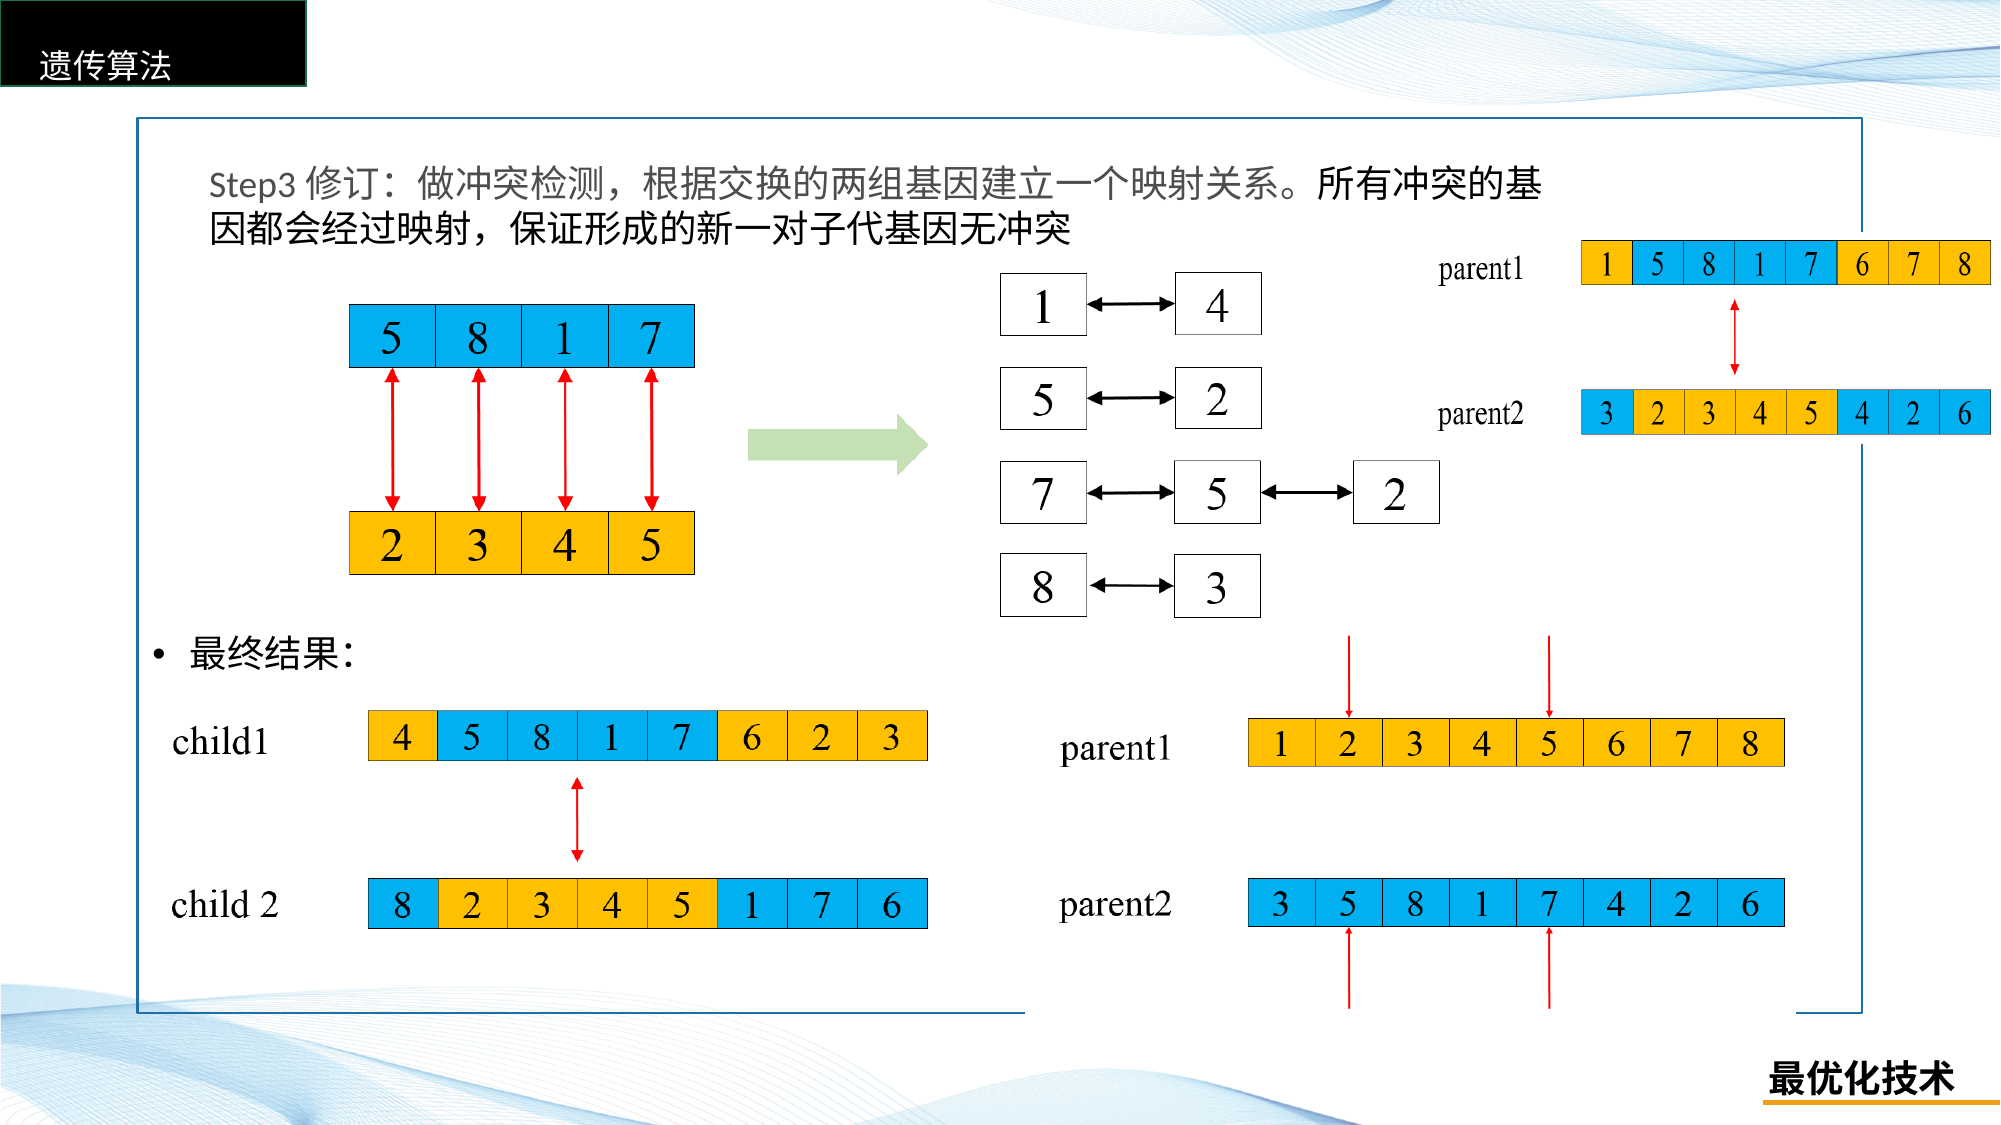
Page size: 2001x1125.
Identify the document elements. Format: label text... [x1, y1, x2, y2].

picture [327, 232, 2000, 621]
text_box Step3修订：做冲突检测，根据交换的两组基因建立一个映射关系。所有冲突的基因都会经过映射，保证形成的新一对子代基因无冲突 [194, 153, 1582, 258]
list 最终结果： [136, 117, 1863, 1014]
text_box 遗传算法 [24, 24, 1750, 111]
picture [2, 628, 1796, 1125]
picture [165, 705, 935, 936]
picture [885, 1, 1999, 148]
